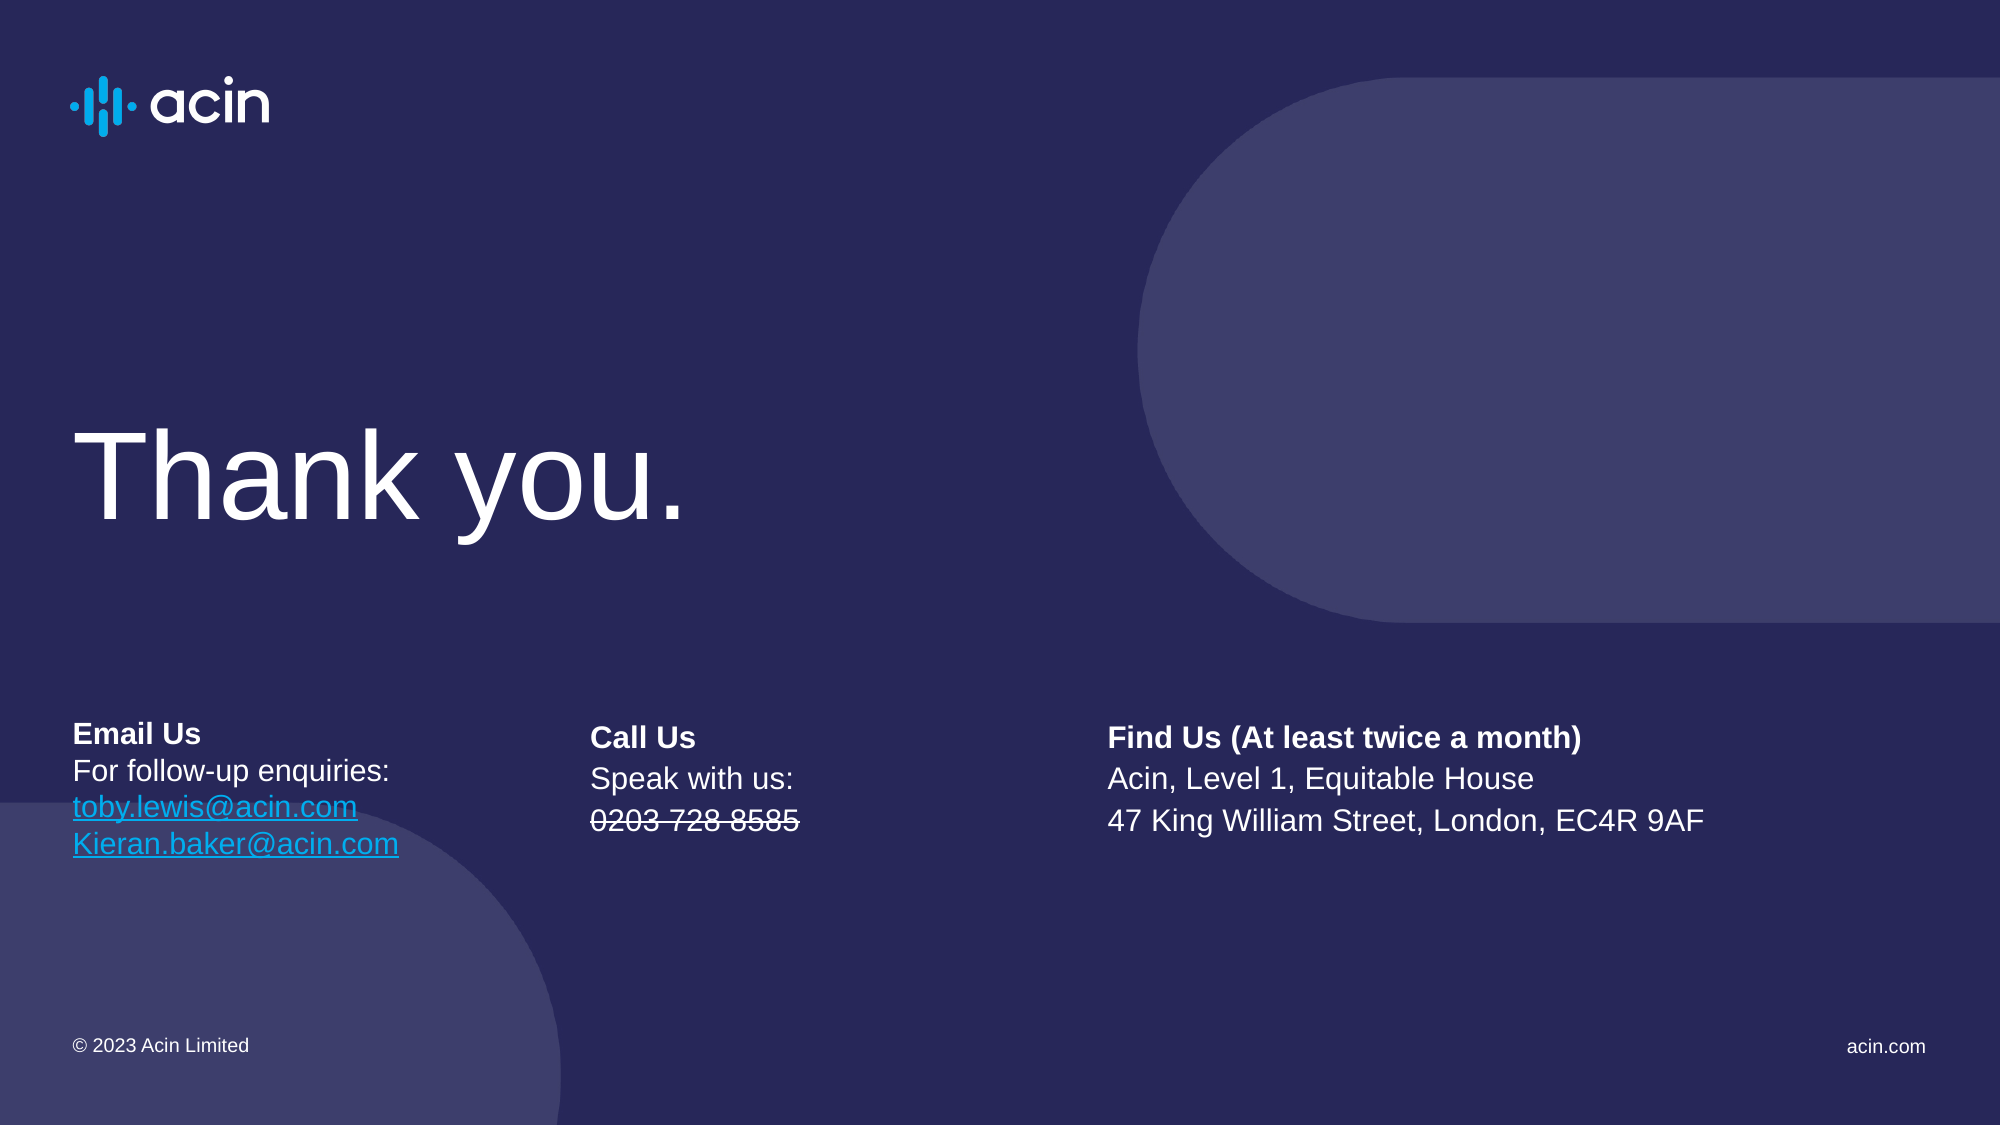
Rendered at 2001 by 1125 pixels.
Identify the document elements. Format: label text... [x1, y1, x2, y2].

subtitle Email Us For follow-up enquiries: toby.lewis@acin.com Kieran.baker@acin.com [72, 713, 457, 862]
list Call Us Speak with us: 0203 728 8585 [590, 713, 975, 862]
list Find Us (At least twice a month) Acin, Level 1, Equitable House 47 King William Street, London, EC4R 9AF [1107, 713, 1730, 862]
picture [0, 0, 2000, 1125]
footer © 2023 Acin Limited [72, 1028, 773, 1062]
title Thank you. [72, 178, 1073, 547]
